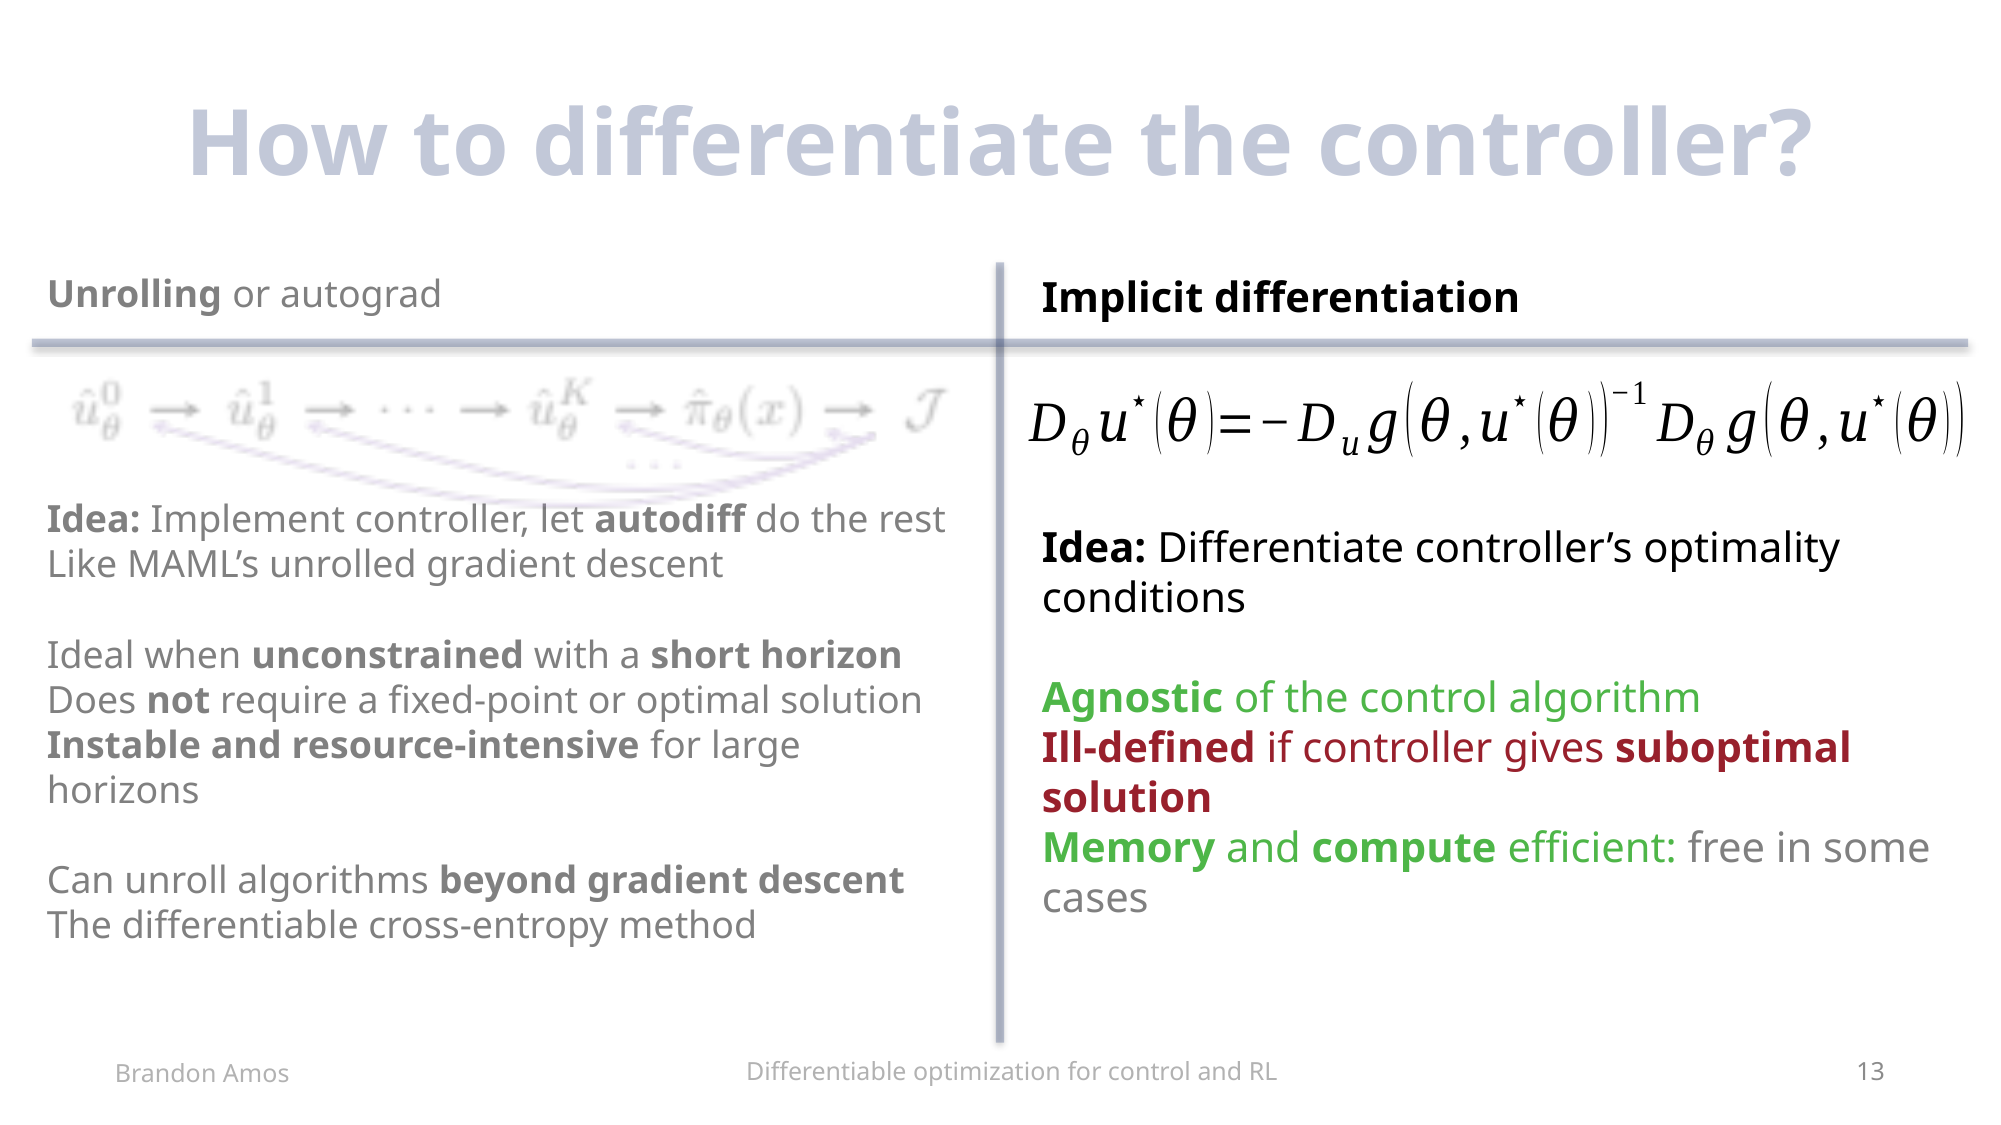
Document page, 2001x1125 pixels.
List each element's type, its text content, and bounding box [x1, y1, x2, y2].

title How to differentiate the controller? [99, 45, 1900, 233]
slide_number Brandon Amos [99, 1042, 567, 1103]
footer Differentiable optimization for control and RL [590, 1042, 1433, 1103]
list Implicit differentiation Idea: Differentiate controller’s optimality conditions Agnostic of the control algorithm Ill-defined if controller gives suboptimal solution Memory and compute efficient: free in some cases [1026, 263, 1968, 338]
list Unrolling or autograd Idea: Implement controller, let autodiff do the rest Like MAML’s unrolled gradient descent Ideal when unconstrained with a short horizon Does not require a fixed-point or optimal solution Instable and resource-intensive for large horizons Can unroll algorithms beyond gradient descent The differentiable cross-entropy method [31, 262, 973, 338]
picture [31, 347, 994, 517]
slide_number 13 [1433, 1042, 1900, 1103]
list Unrolling or autograd Idea: Implement controller, let autodiff do the rest Like MAML’s unrolled gradient descent Ideal when unconstrained with a short horizon Does not require a fixed-point or optimal solution Instable and resource-intensive for large horizons Can unroll algorithms beyond gradient descent The differentiable cross-entropy method [31, 523, 973, 1005]
list Implicit differentiation Idea: Differentiate controller’s optimality conditions Agnostic of the control algorithm Ill-defined if controller gives suboptimal solution Memory and compute efficient: free in some cases [1026, 357, 1968, 1005]
